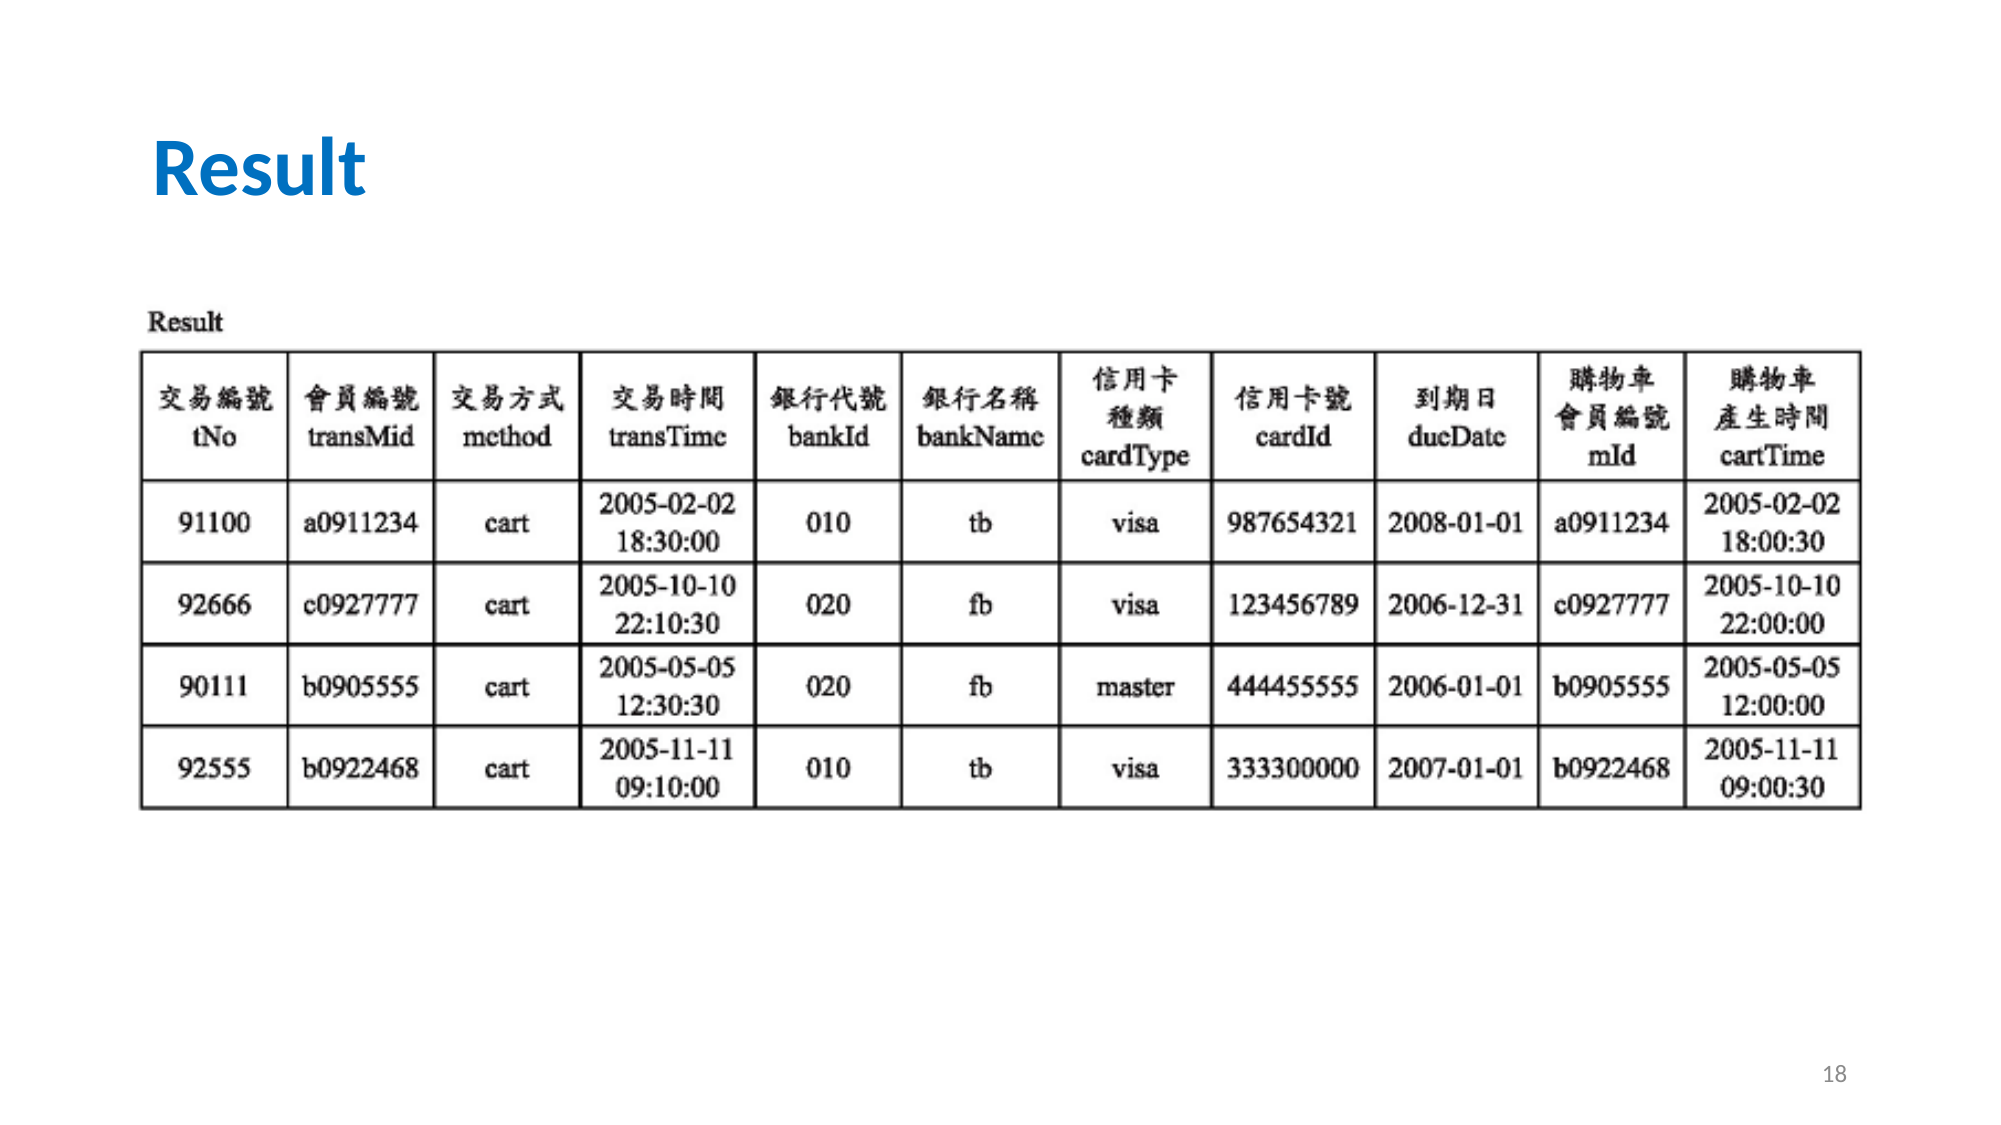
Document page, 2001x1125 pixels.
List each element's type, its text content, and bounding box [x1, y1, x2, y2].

title Result [137, 59, 1863, 278]
slide_number 18 [1412, 1042, 1863, 1103]
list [137, 303, 1869, 822]
